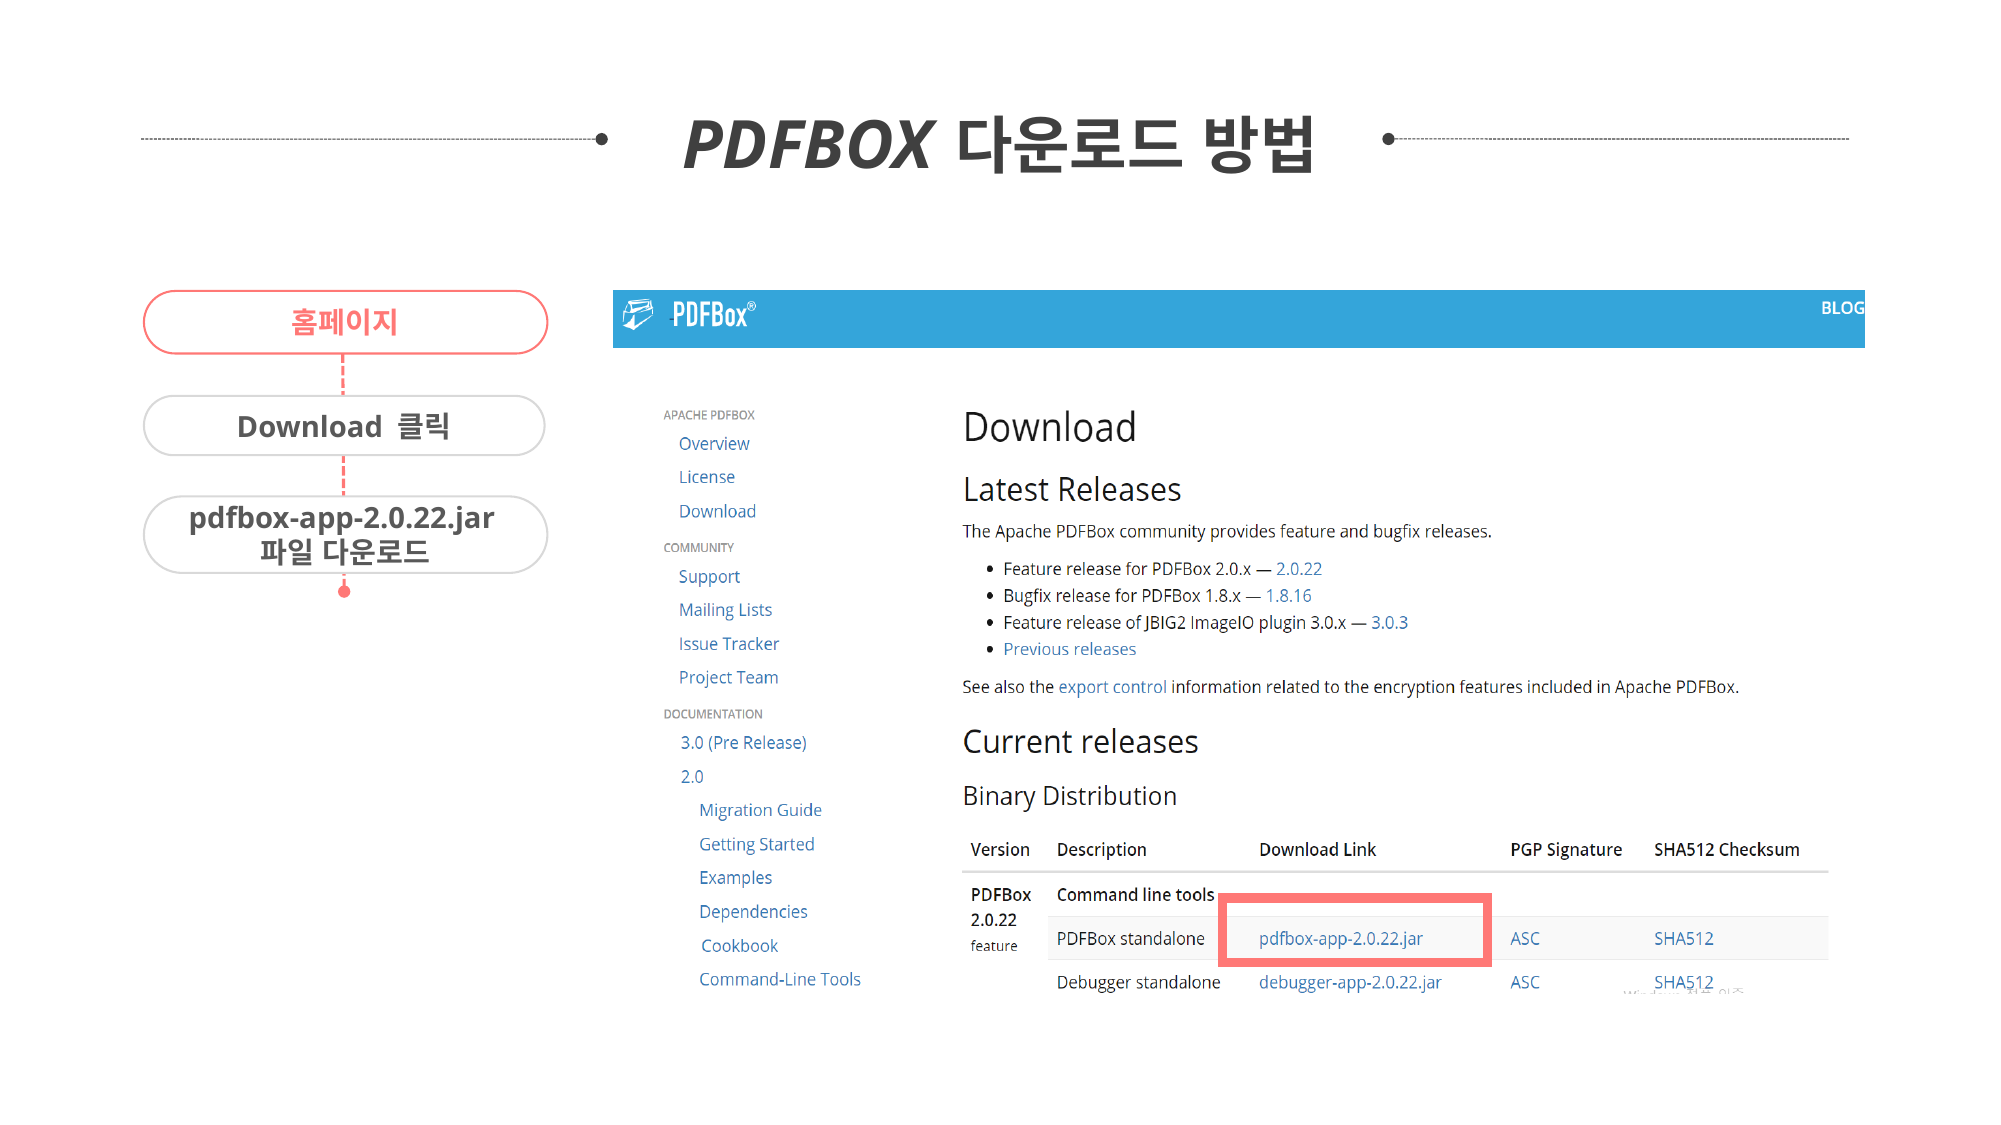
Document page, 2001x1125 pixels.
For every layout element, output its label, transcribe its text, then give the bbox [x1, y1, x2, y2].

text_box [143, 290, 548, 592]
picture [613, 290, 1865, 994]
text_box PDFBOX 다운로드 방법 [613, 54, 1387, 190]
